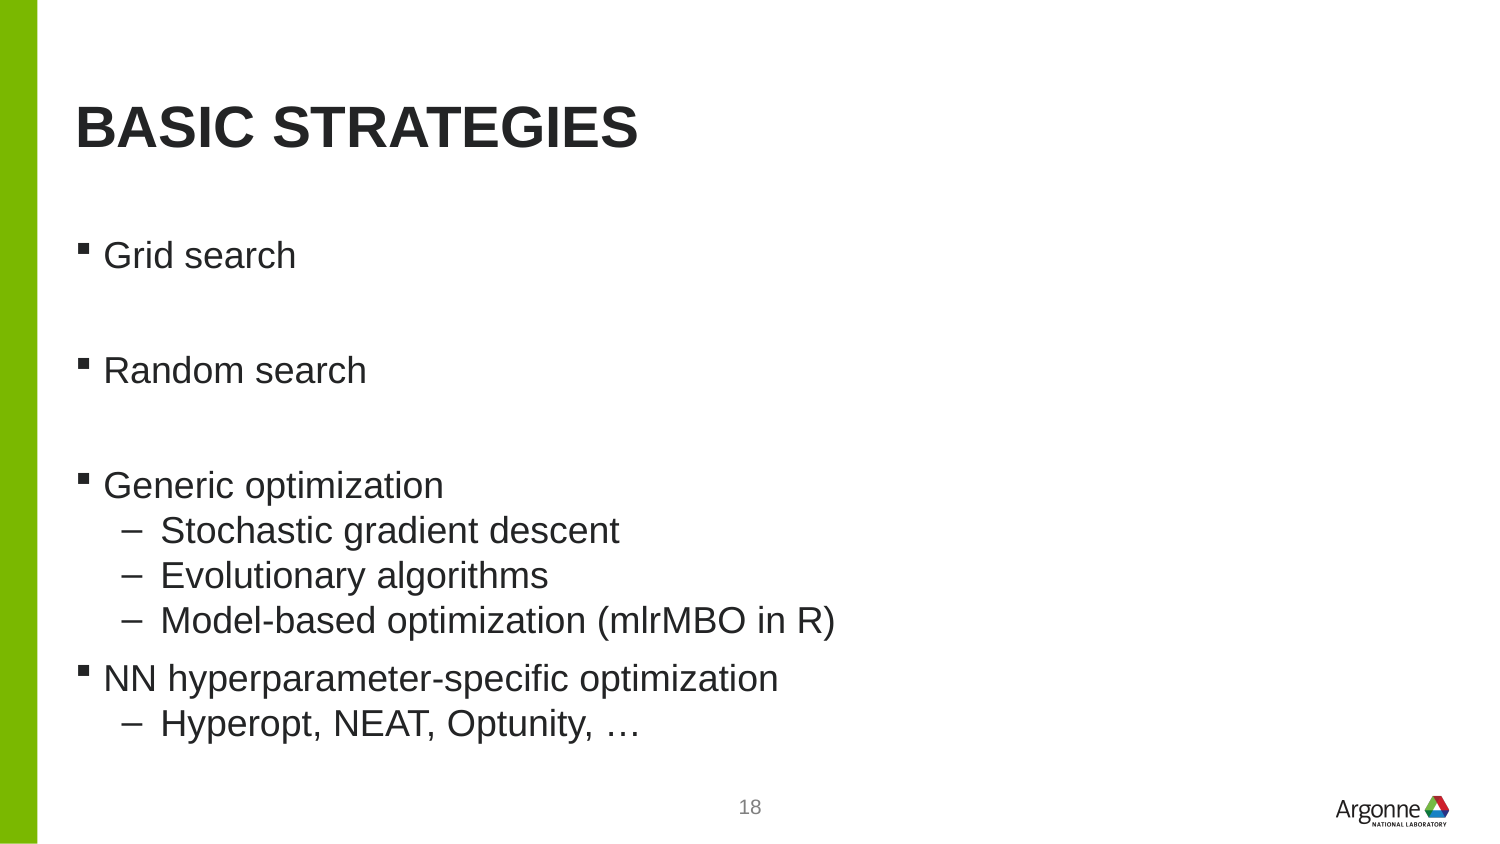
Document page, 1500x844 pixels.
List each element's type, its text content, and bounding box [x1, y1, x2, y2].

slide_number 18 [712, 796, 788, 819]
title BASIC STRATEGIES [75, 58, 1449, 161]
list Grid search Random search Generic optimization Stochastic gradient descent Evolutionary algorithms Model-based optimization (mlrMBO in R) NN hyperparameter-specific optimization Hyperopt, NEAT, Optunity, … [75, 231, 1449, 776]
picture [1330, 787, 1458, 834]
